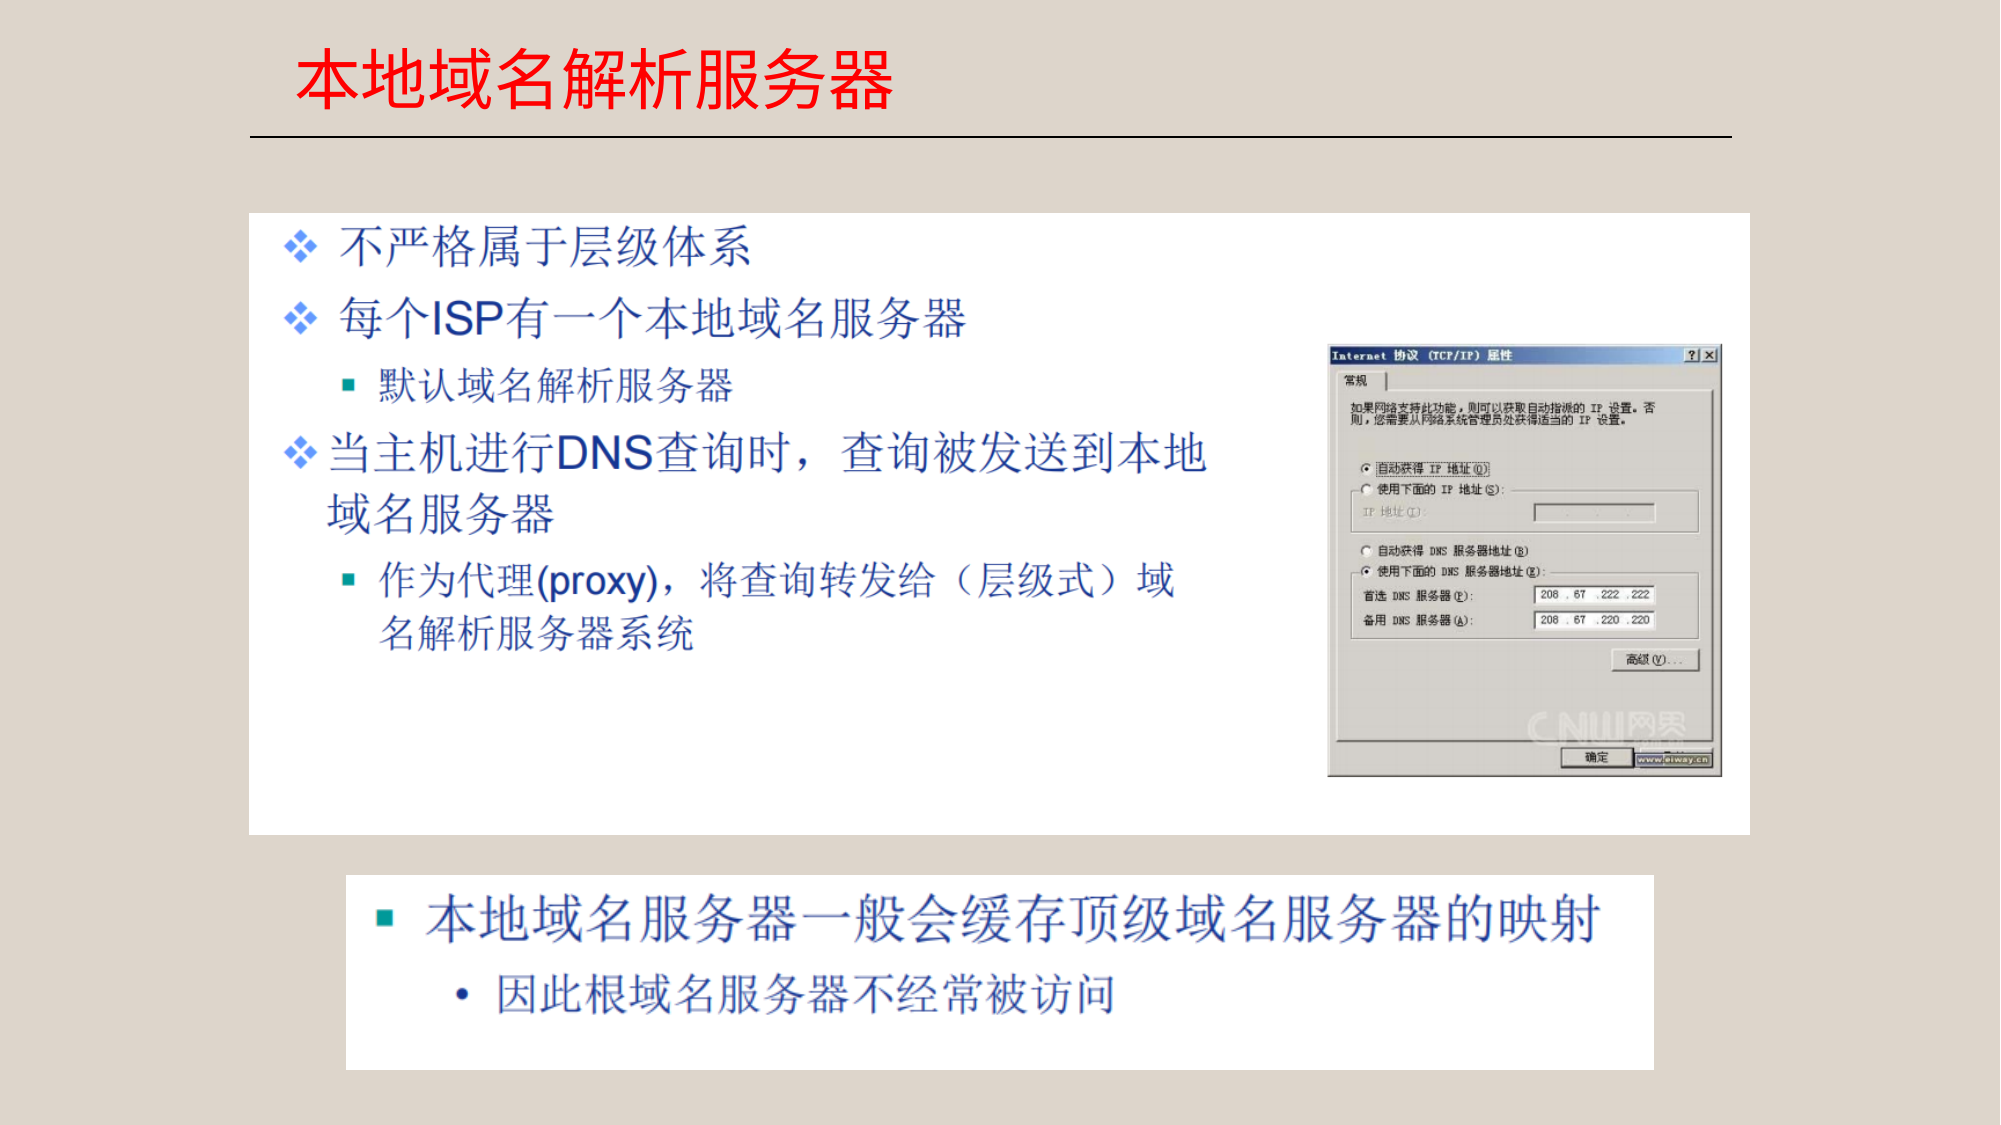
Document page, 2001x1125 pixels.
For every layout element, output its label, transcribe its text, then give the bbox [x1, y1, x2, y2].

text_box 本地域名解析服务器 [279, 30, 1154, 126]
picture [346, 875, 1654, 1070]
picture [249, 213, 1751, 835]
